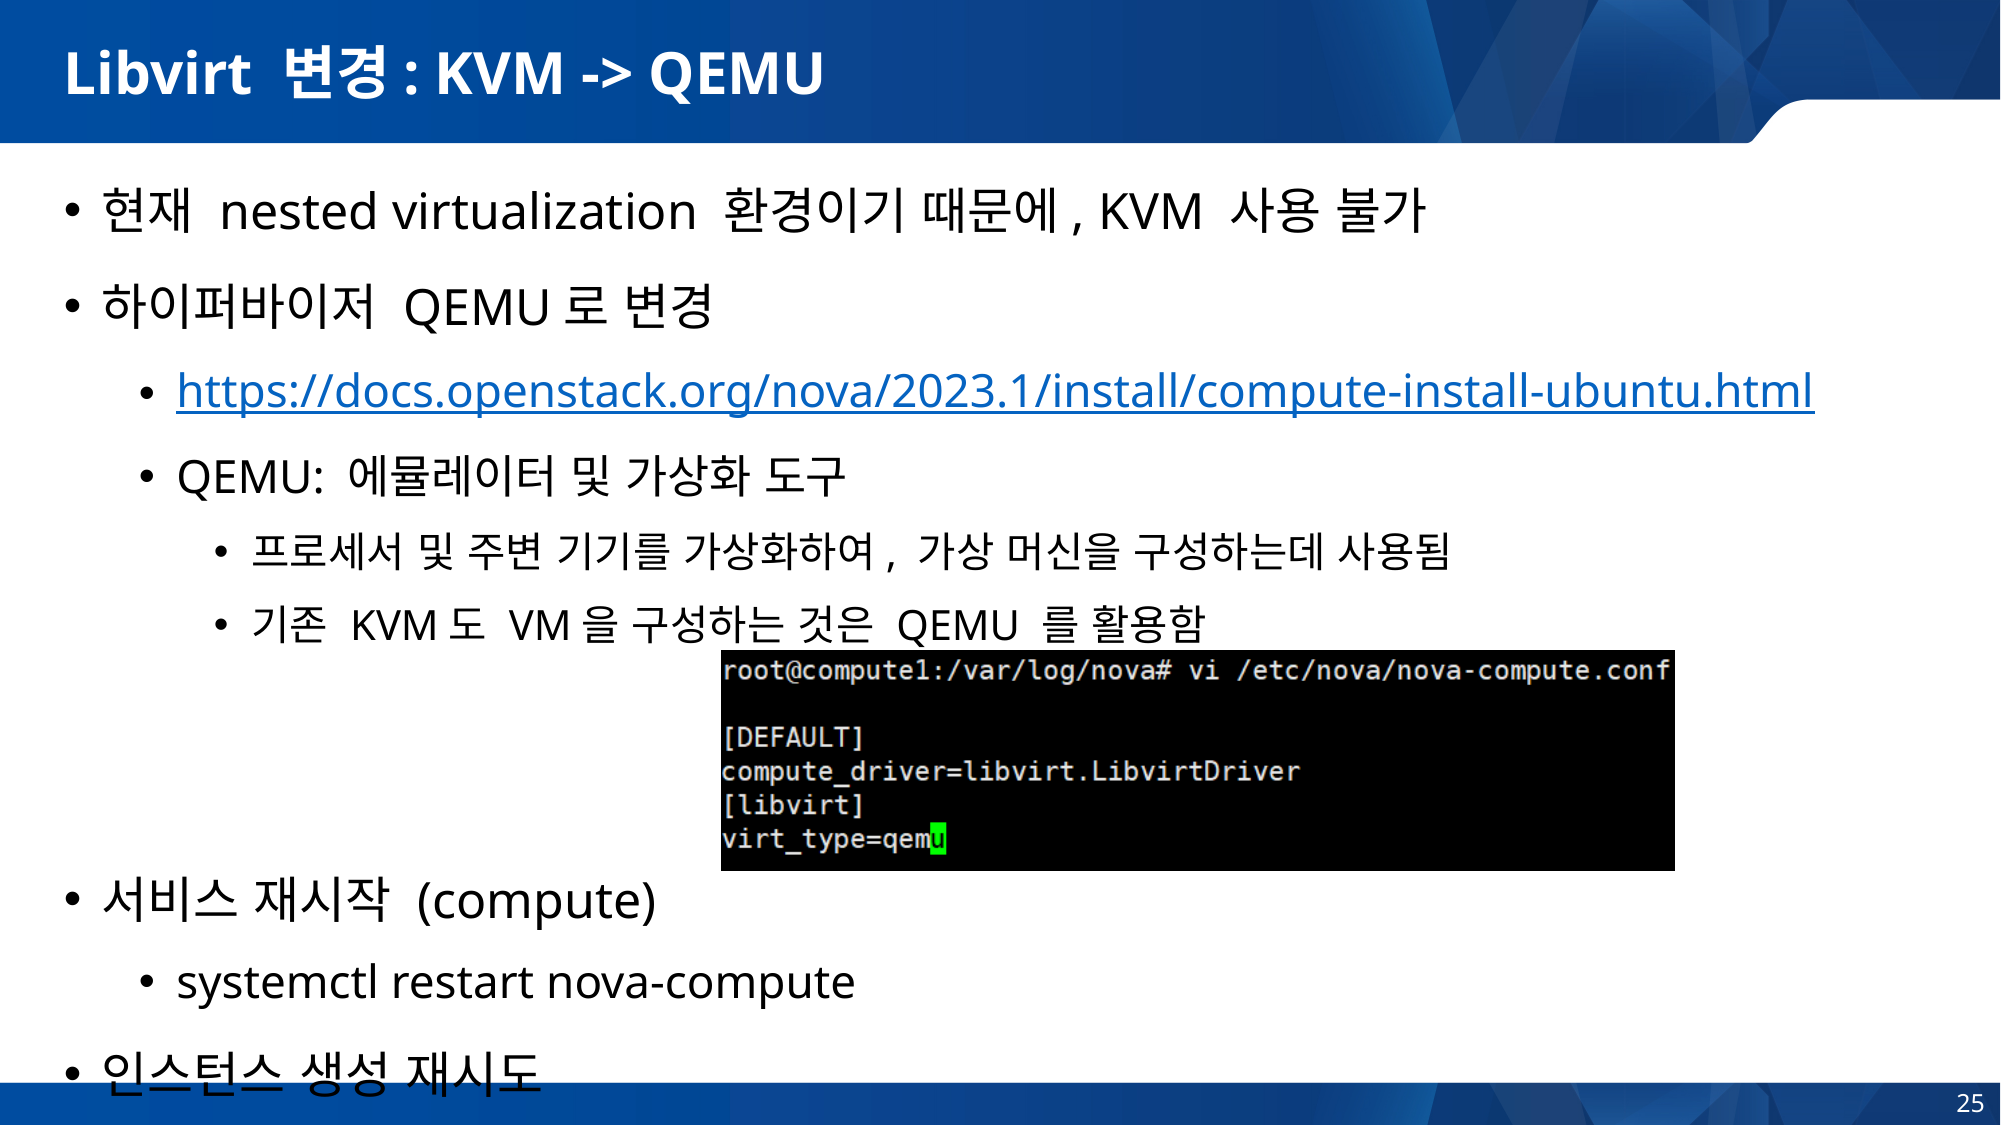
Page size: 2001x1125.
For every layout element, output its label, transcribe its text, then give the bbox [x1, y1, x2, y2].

list 현재 nested virtualization 환경이기 때문에, KVM 사용 불가 하이퍼바이저 QEMU로 변경 https://docs.openstack.org/nova/2023.1/install/compute-install-ubuntu.html QEMU: 에뮬레이터 및 가상화 도구 프로세서 및 주변 기기를 가상화하여, 가상 머신을 구성하는데 사용됨 기존 KVM도 VM을 구성하는 것은 QEMU 를 활용함 서비스 재시작 (compute) systemctl restart nova-compute 인스턴스 생성 재시도 [48, 157, 1961, 1068]
title Libvirt 변경: KVM -> QEMU [48, 31, 1961, 120]
slide_number 25 [1787, 1084, 2000, 1125]
picture [0, 0, 2001, 1125]
